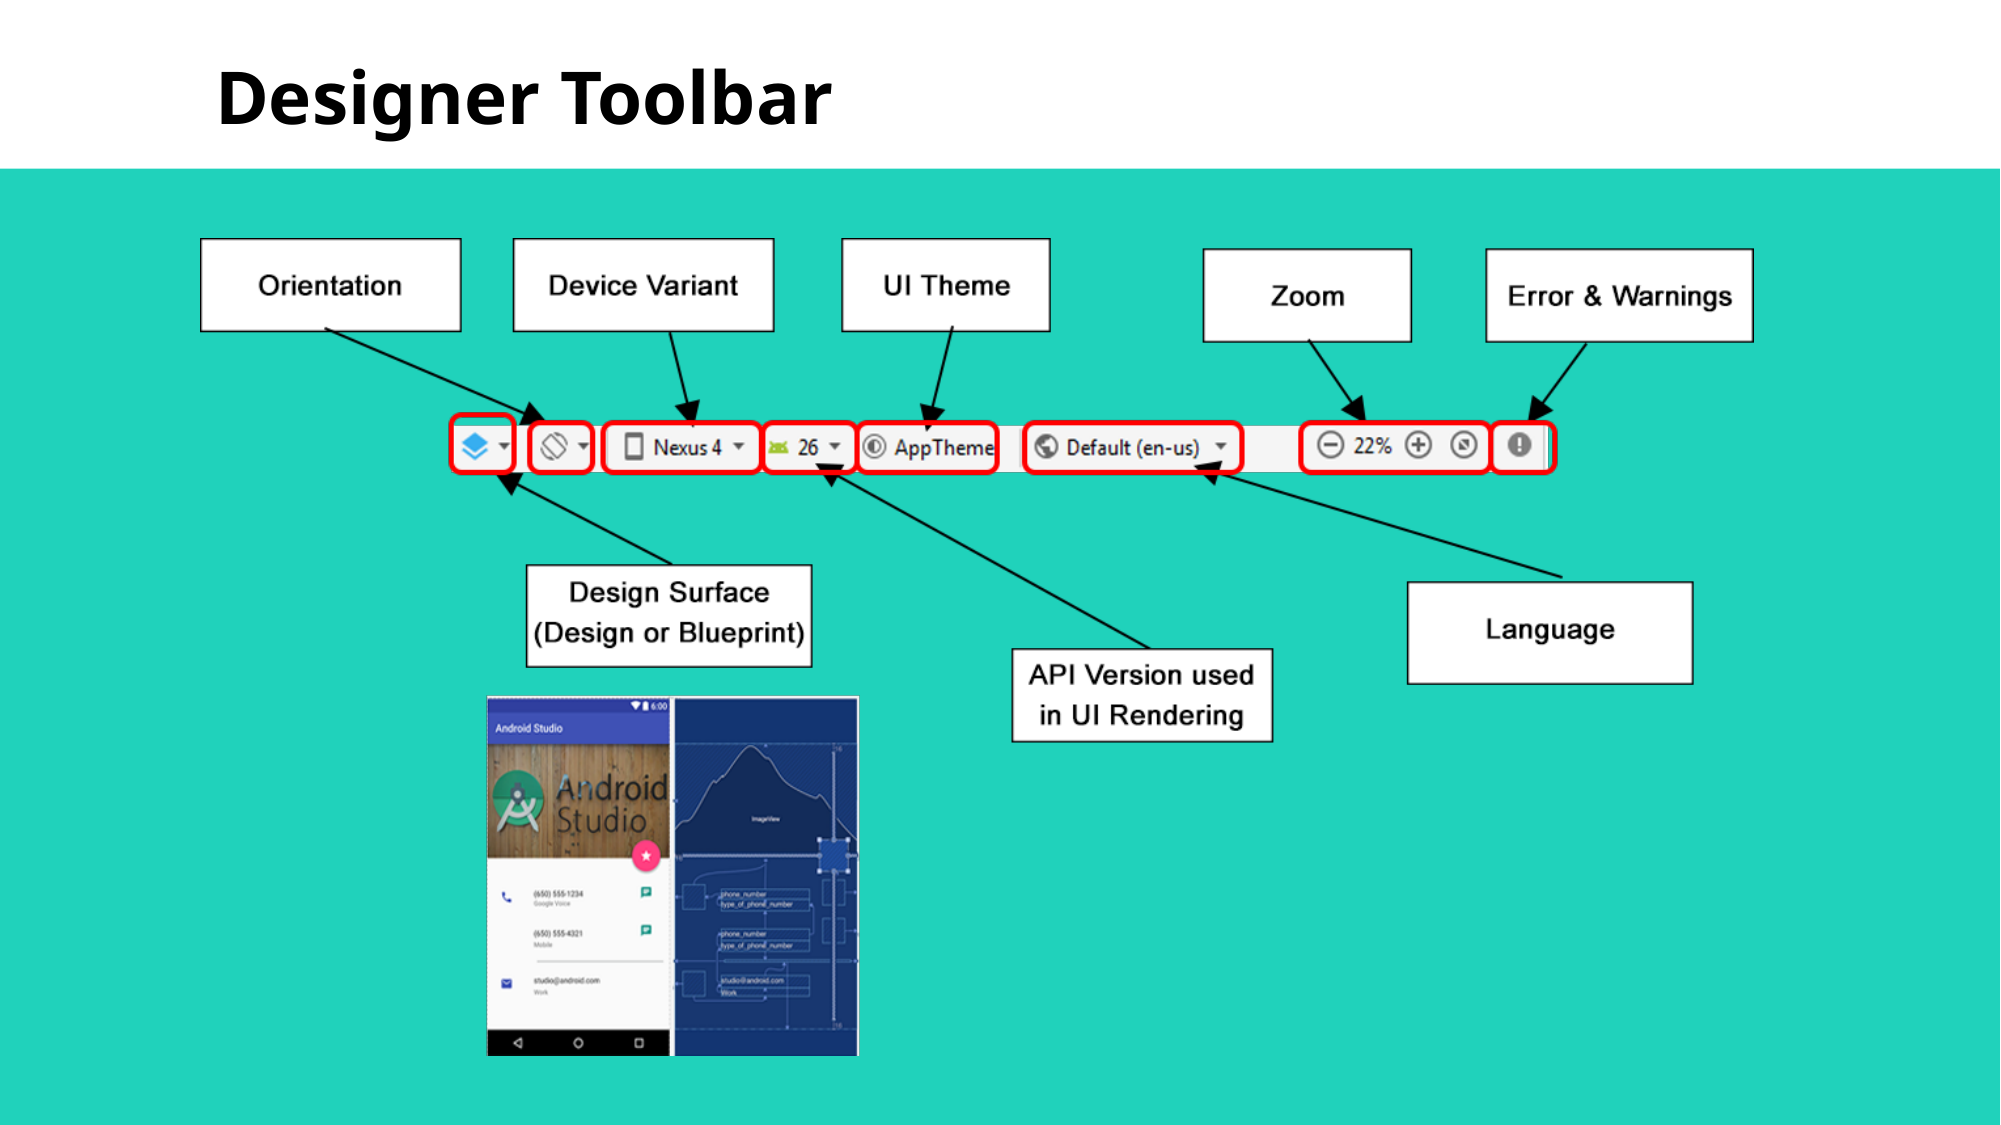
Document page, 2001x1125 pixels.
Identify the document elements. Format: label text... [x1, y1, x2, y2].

title Designer Toolbar [200, 16, 1626, 186]
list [199, 238, 1755, 1056]
text_box [0, 168, 2000, 1125]
